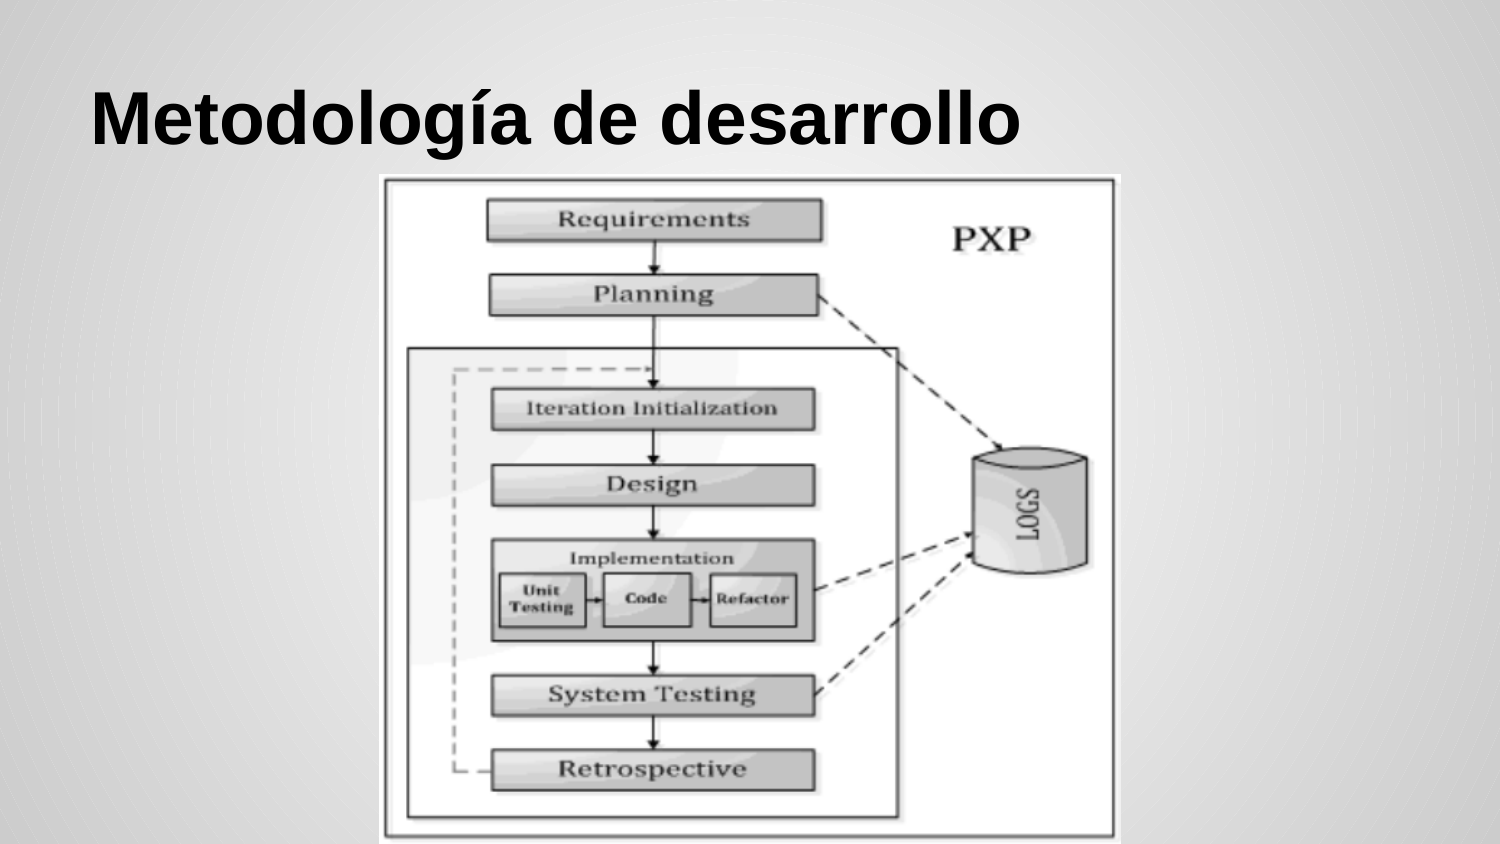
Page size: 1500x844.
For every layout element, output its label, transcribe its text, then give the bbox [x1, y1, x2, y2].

picture [378, 174, 1121, 844]
title Metodología de desarrollo [75, 33, 1425, 175]
